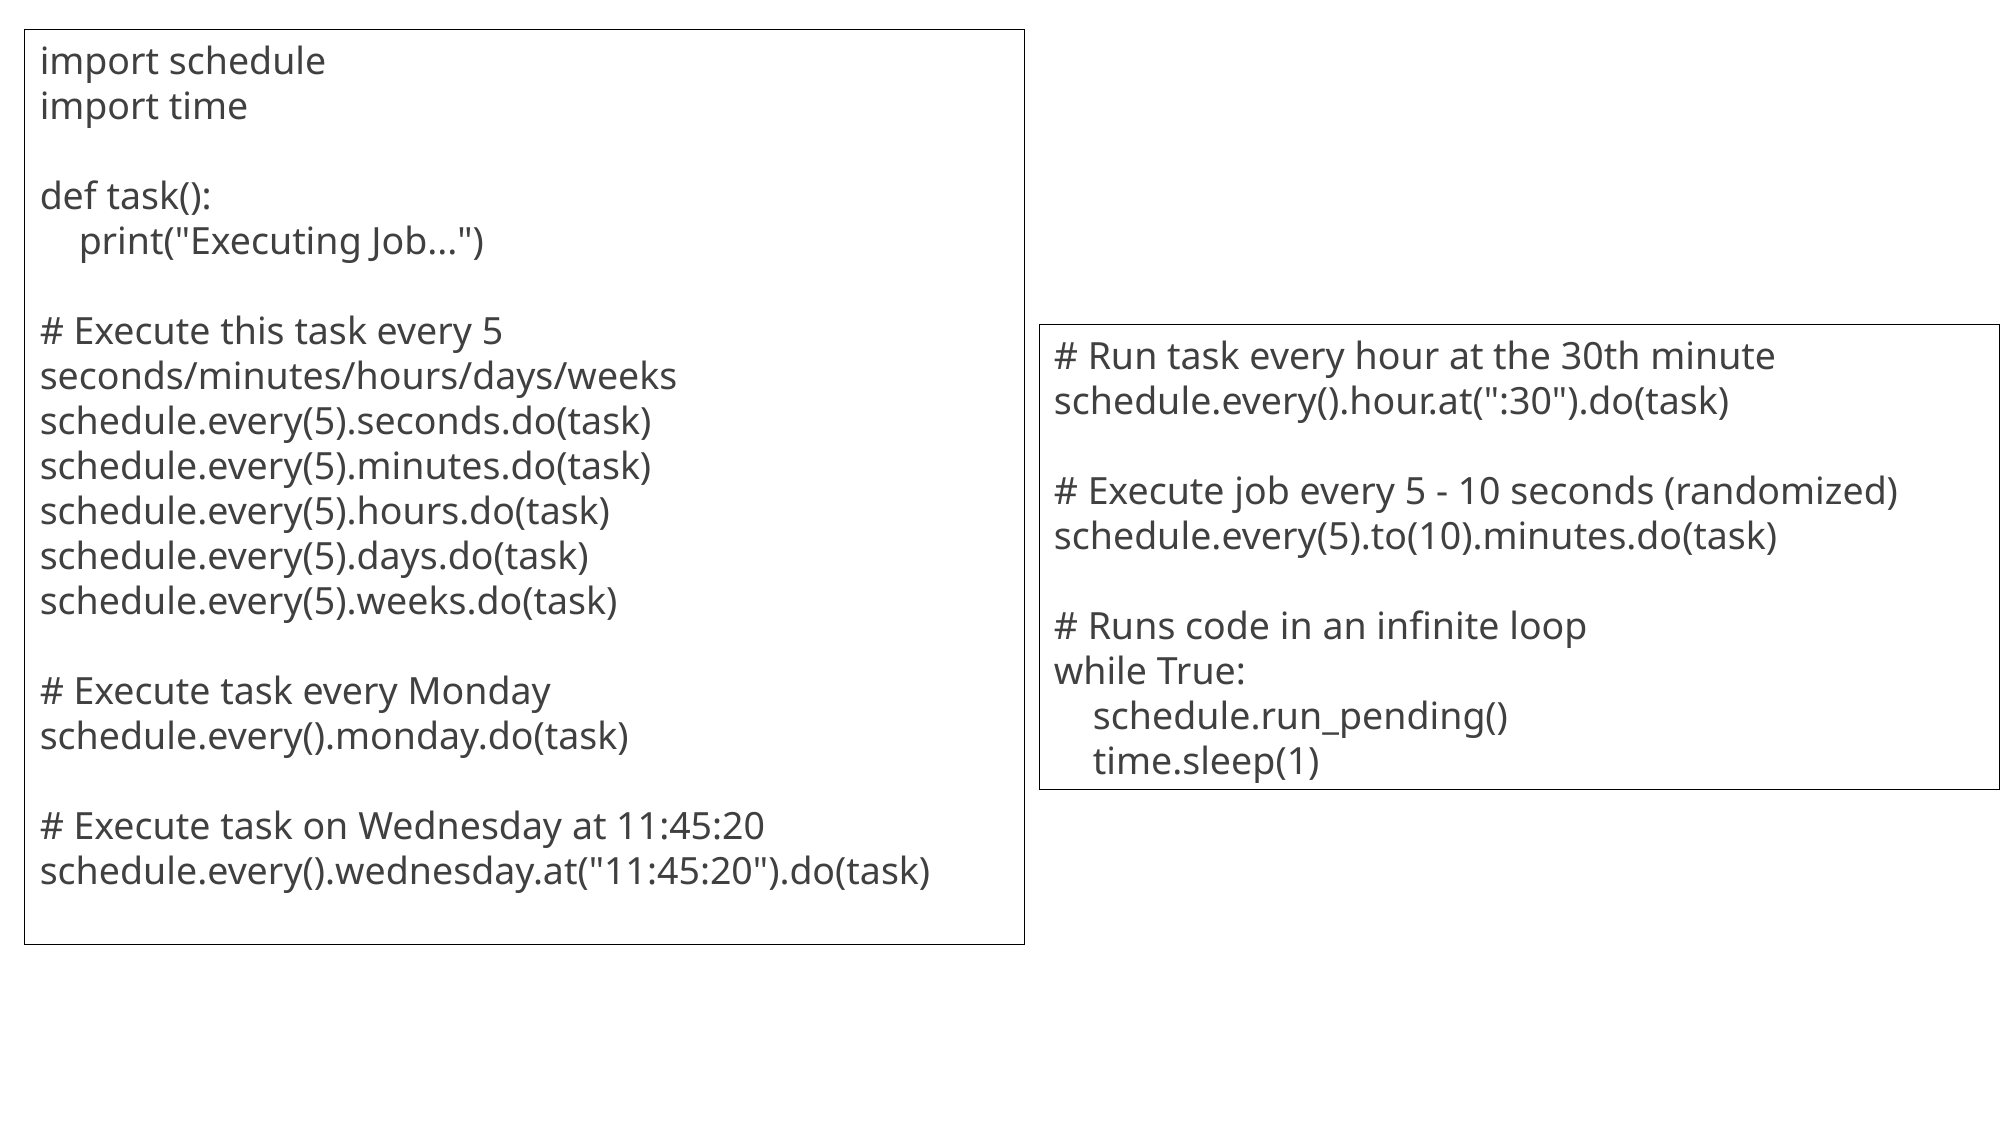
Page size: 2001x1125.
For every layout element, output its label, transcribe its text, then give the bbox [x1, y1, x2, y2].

text_box import schedule import time def task(): print("Executing Job...") # Execute this task every 5 seconds/minutes/hours/days/weeks schedule.every(5).seconds.do(task) schedule.every(5).minutes.do(task) schedule.every(5).hours.do(task) schedule.every(5).days.do(task) schedule.every(5).weeks.do(task) # Execute task every Monday schedule.every().monday.do(task) # Execute task on Wednesday at 11:45:20 schedule.every().wednesday.at("11:45:20").do(task) [24, 29, 1025, 945]
text_box # Run task every hour at the 30th minute schedule.every().hour.at(":30").do(task) # Execute job every 5 - 10 seconds (randomized) schedule.every(5).to(10).minutes.do(task) # Runs code in an infinite loop while True: schedule.run_pending() time.sleep(1) [1039, 324, 2000, 790]
